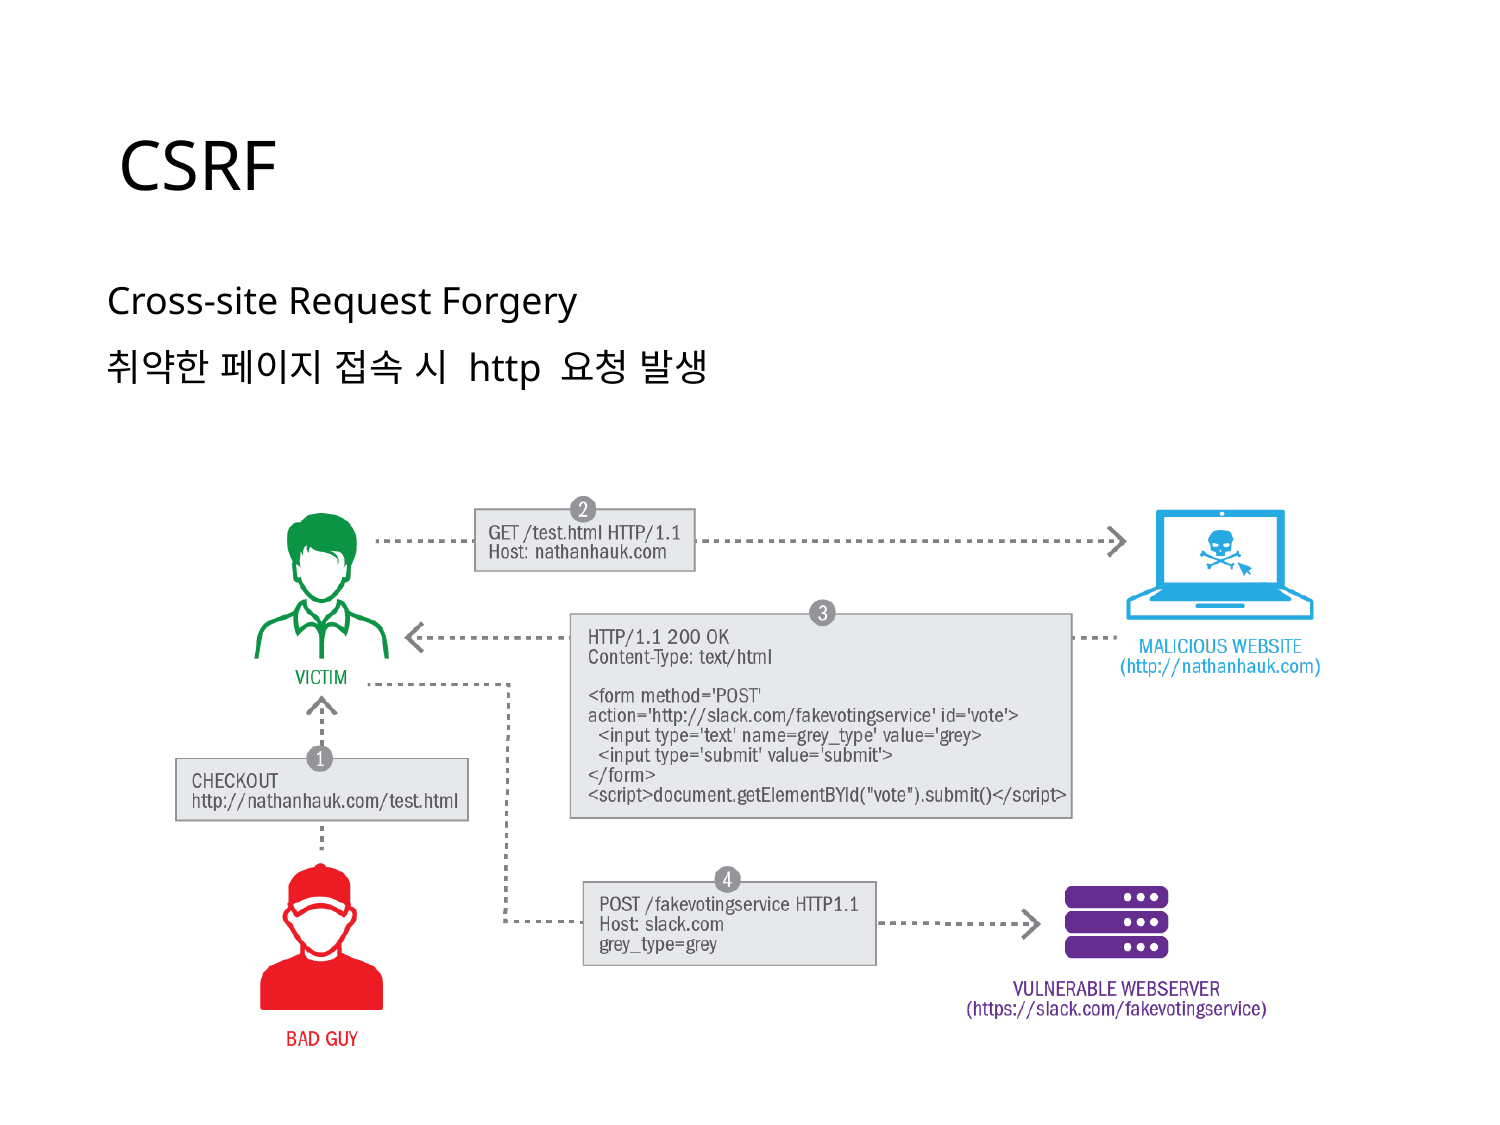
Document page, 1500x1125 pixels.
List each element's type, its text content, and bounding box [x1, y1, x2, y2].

picture [143, 464, 1357, 1072]
title CSRF [103, 59, 1397, 278]
text_box Cross-site Request Forgery 취약한 페이지 접속 시 http 요청 발생 [92, 246, 724, 397]
